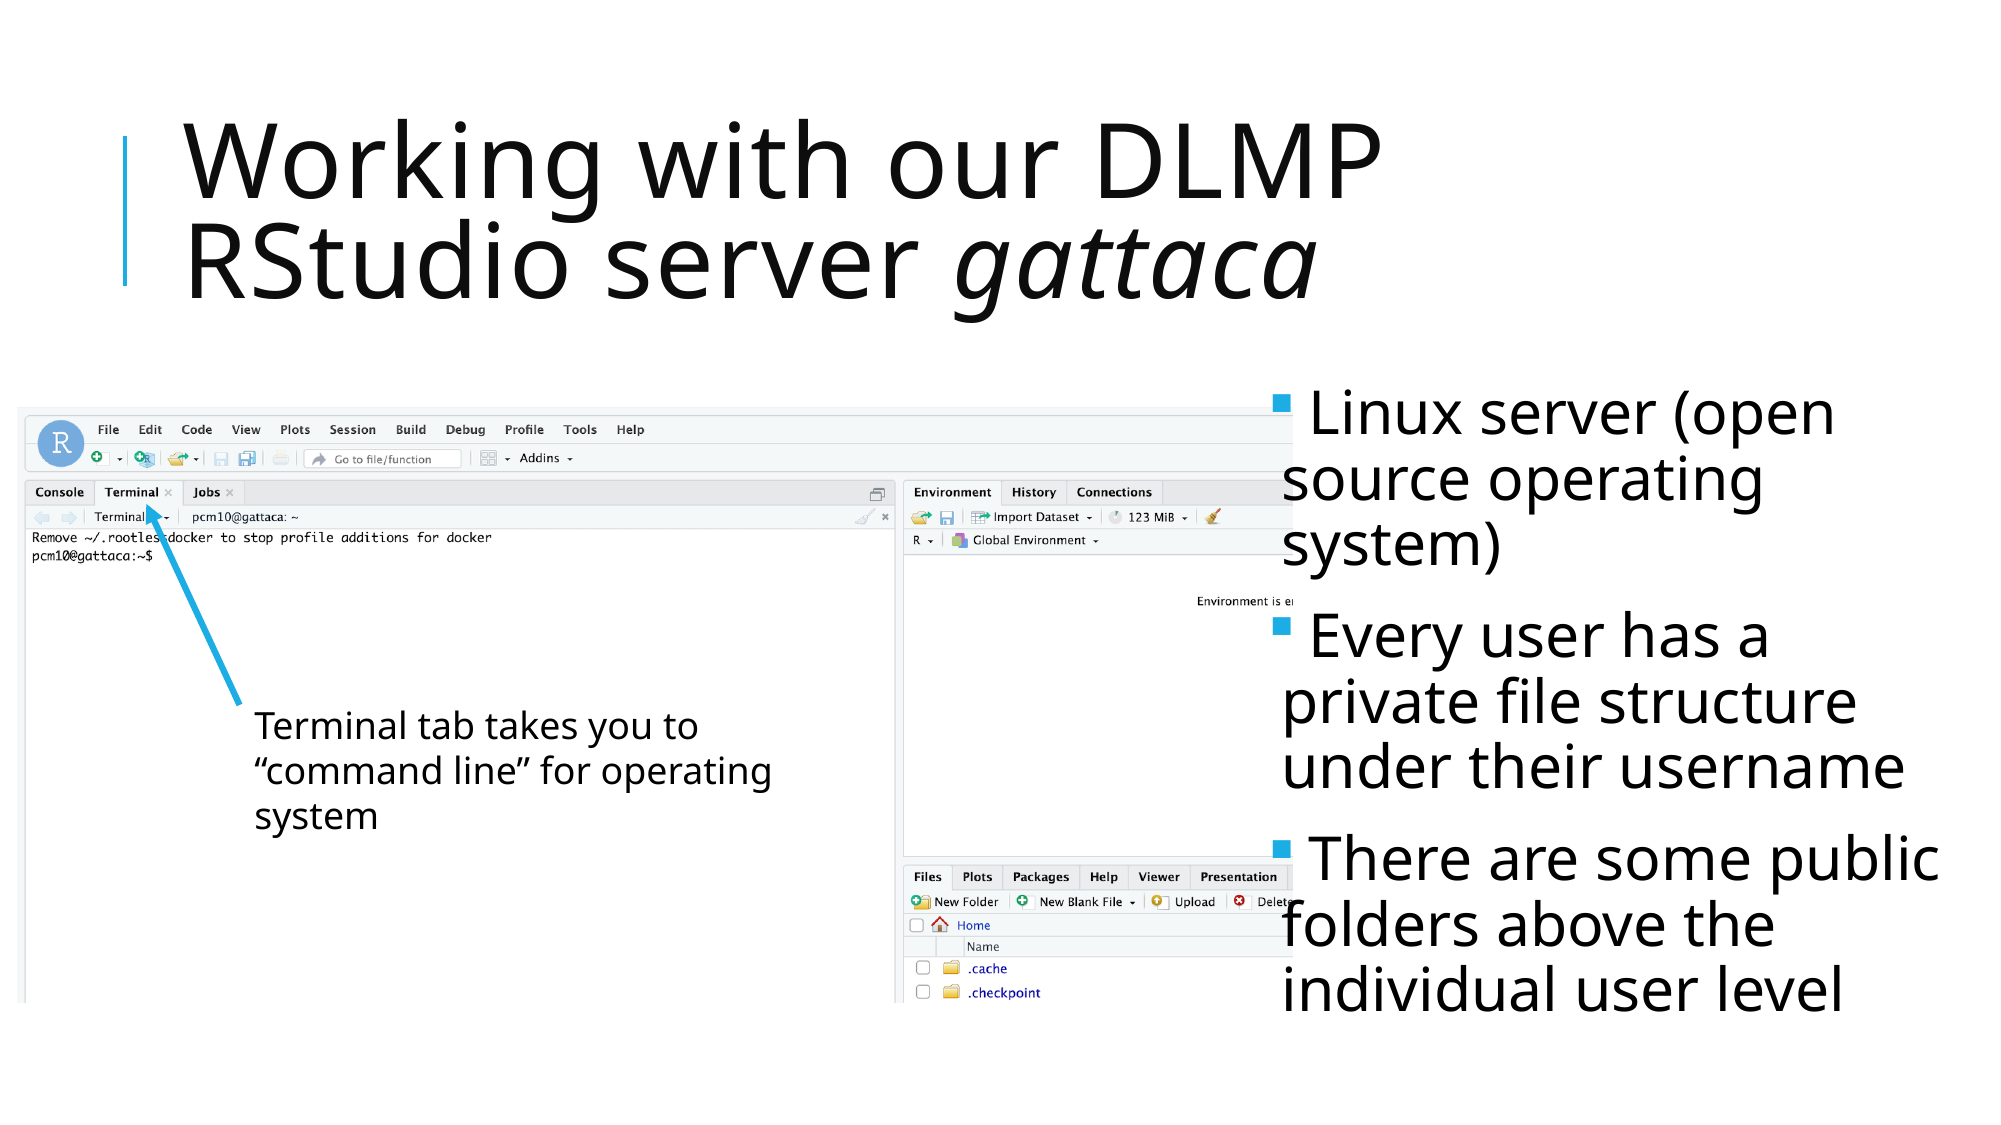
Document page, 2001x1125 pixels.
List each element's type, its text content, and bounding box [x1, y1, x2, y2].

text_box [146, 503, 240, 706]
title Working with our DLMP RStudio server gattaca [168, 96, 1763, 342]
list Linux server (open source operating system) Every user has a private file structure under their username There are some public folders above the individual user level [1260, 375, 1987, 1035]
picture [17, 407, 1293, 1003]
